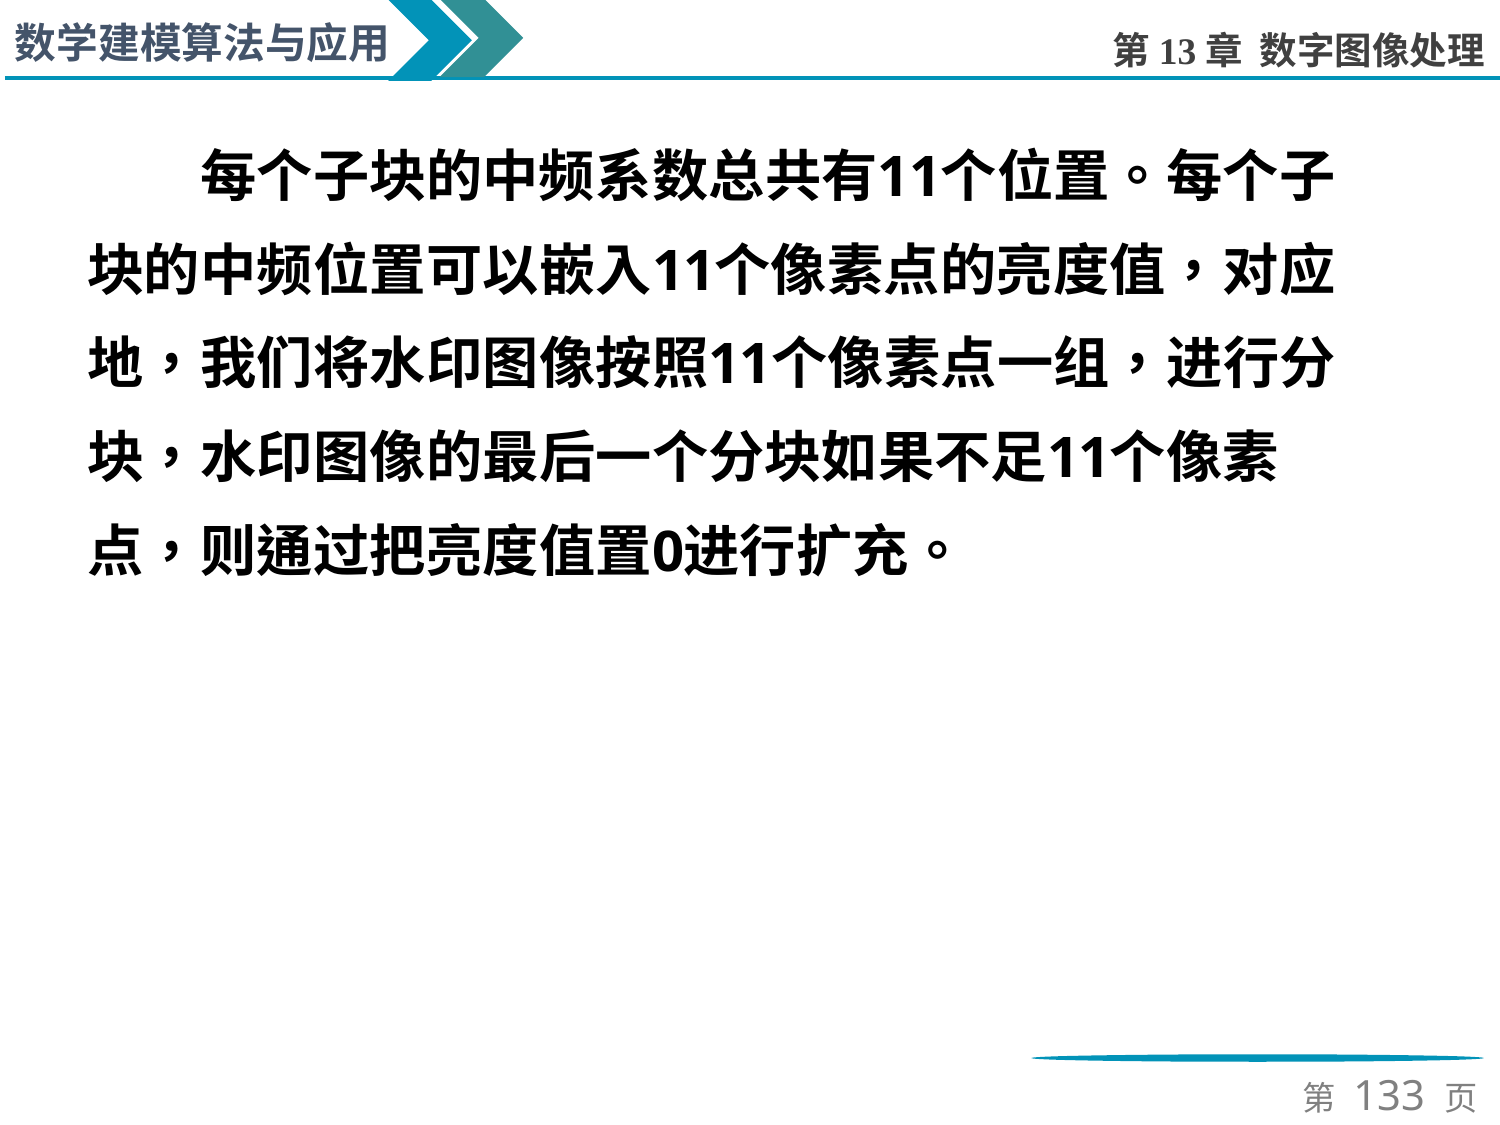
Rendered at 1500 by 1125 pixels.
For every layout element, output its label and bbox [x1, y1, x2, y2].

text_box [87, 132, 1377, 634]
